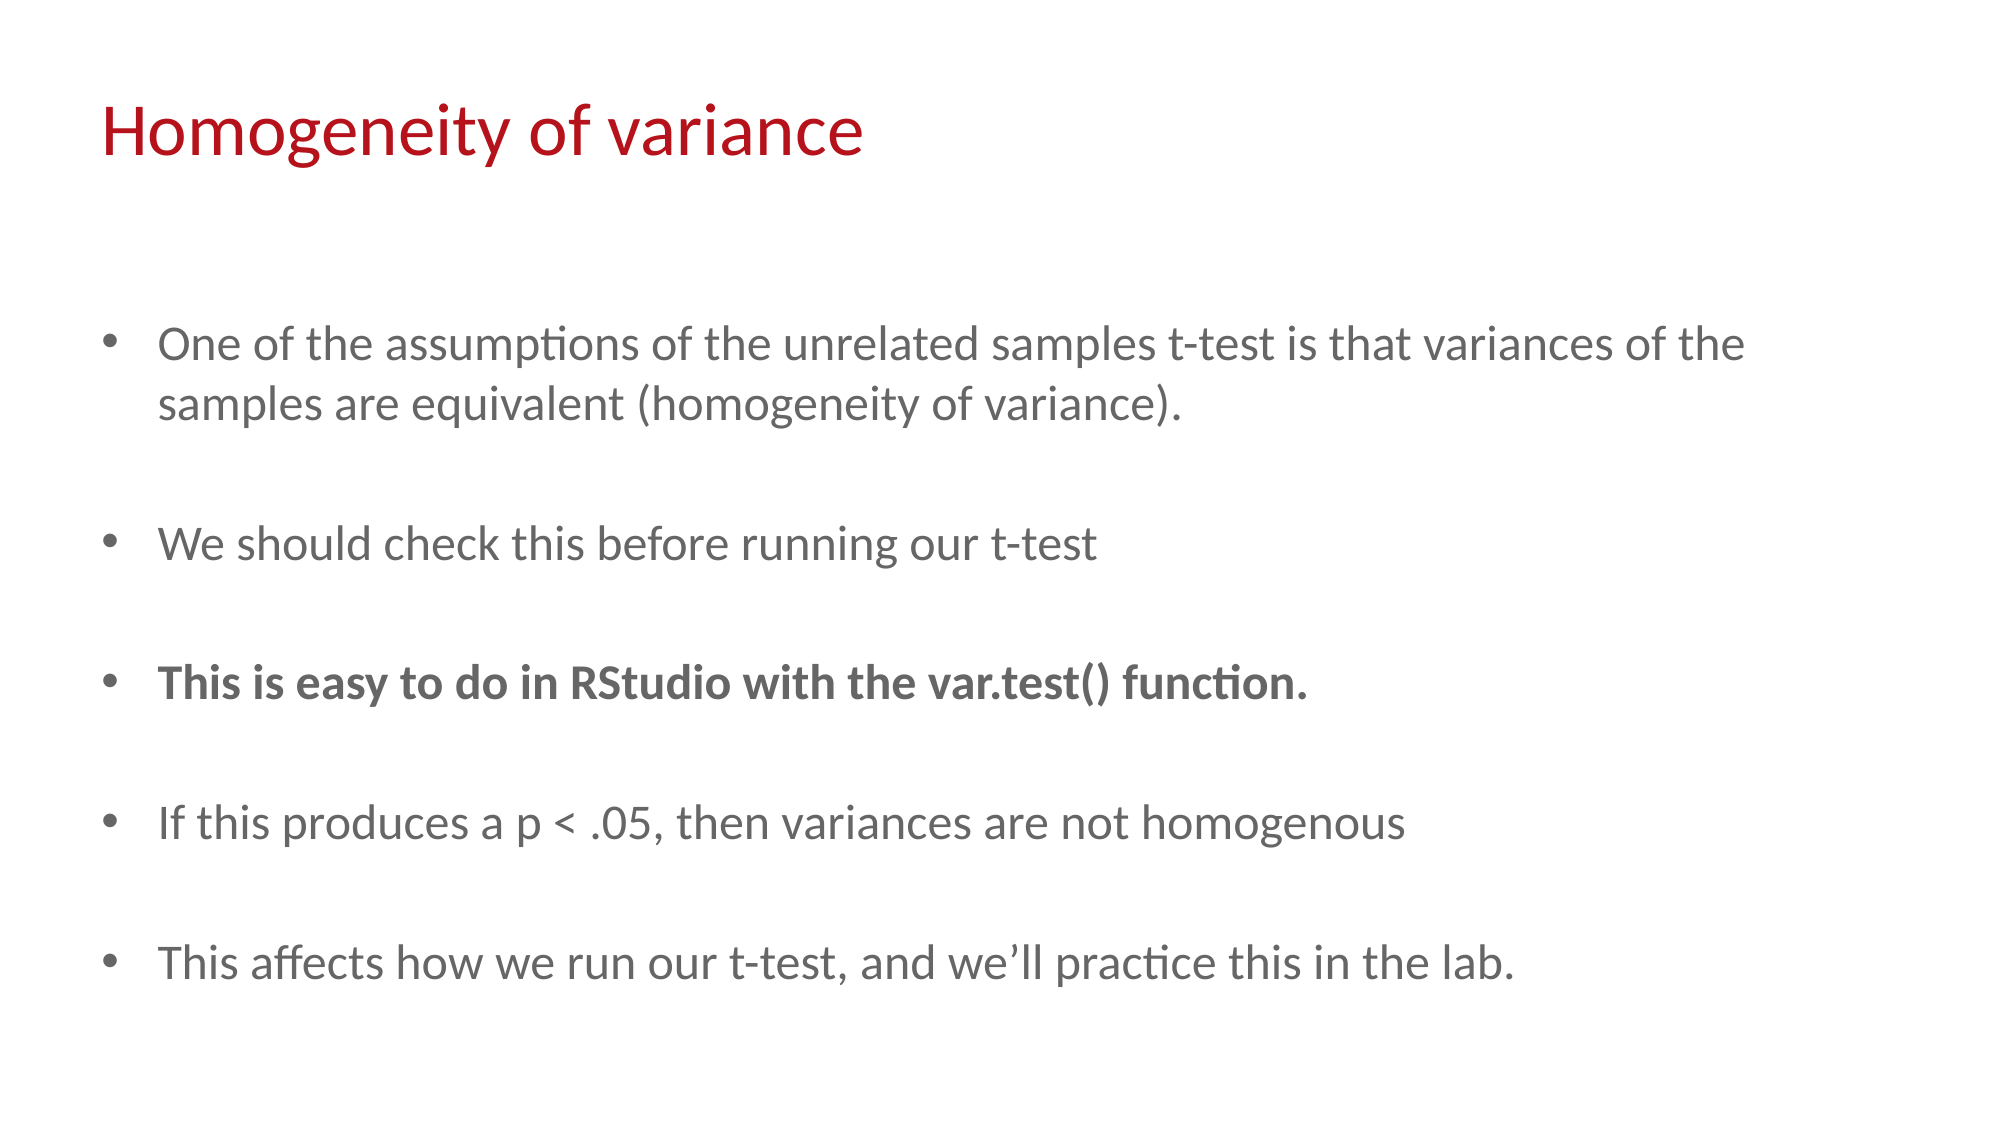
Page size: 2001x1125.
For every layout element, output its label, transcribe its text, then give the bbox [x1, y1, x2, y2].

title Homogeneity of variance [86, 90, 1567, 279]
list One of the assumptions of the unrelated samples t-test is that variances of the samples are equivalent (homogeneity of variance). We should check this before running our t-test This is easy to do in RStudio with the var.test() function. If this produces a p < .05, then variances are not homogenous This affects how we run our t-test, and we’ll practice this in the lab. [86, 302, 1930, 1083]
